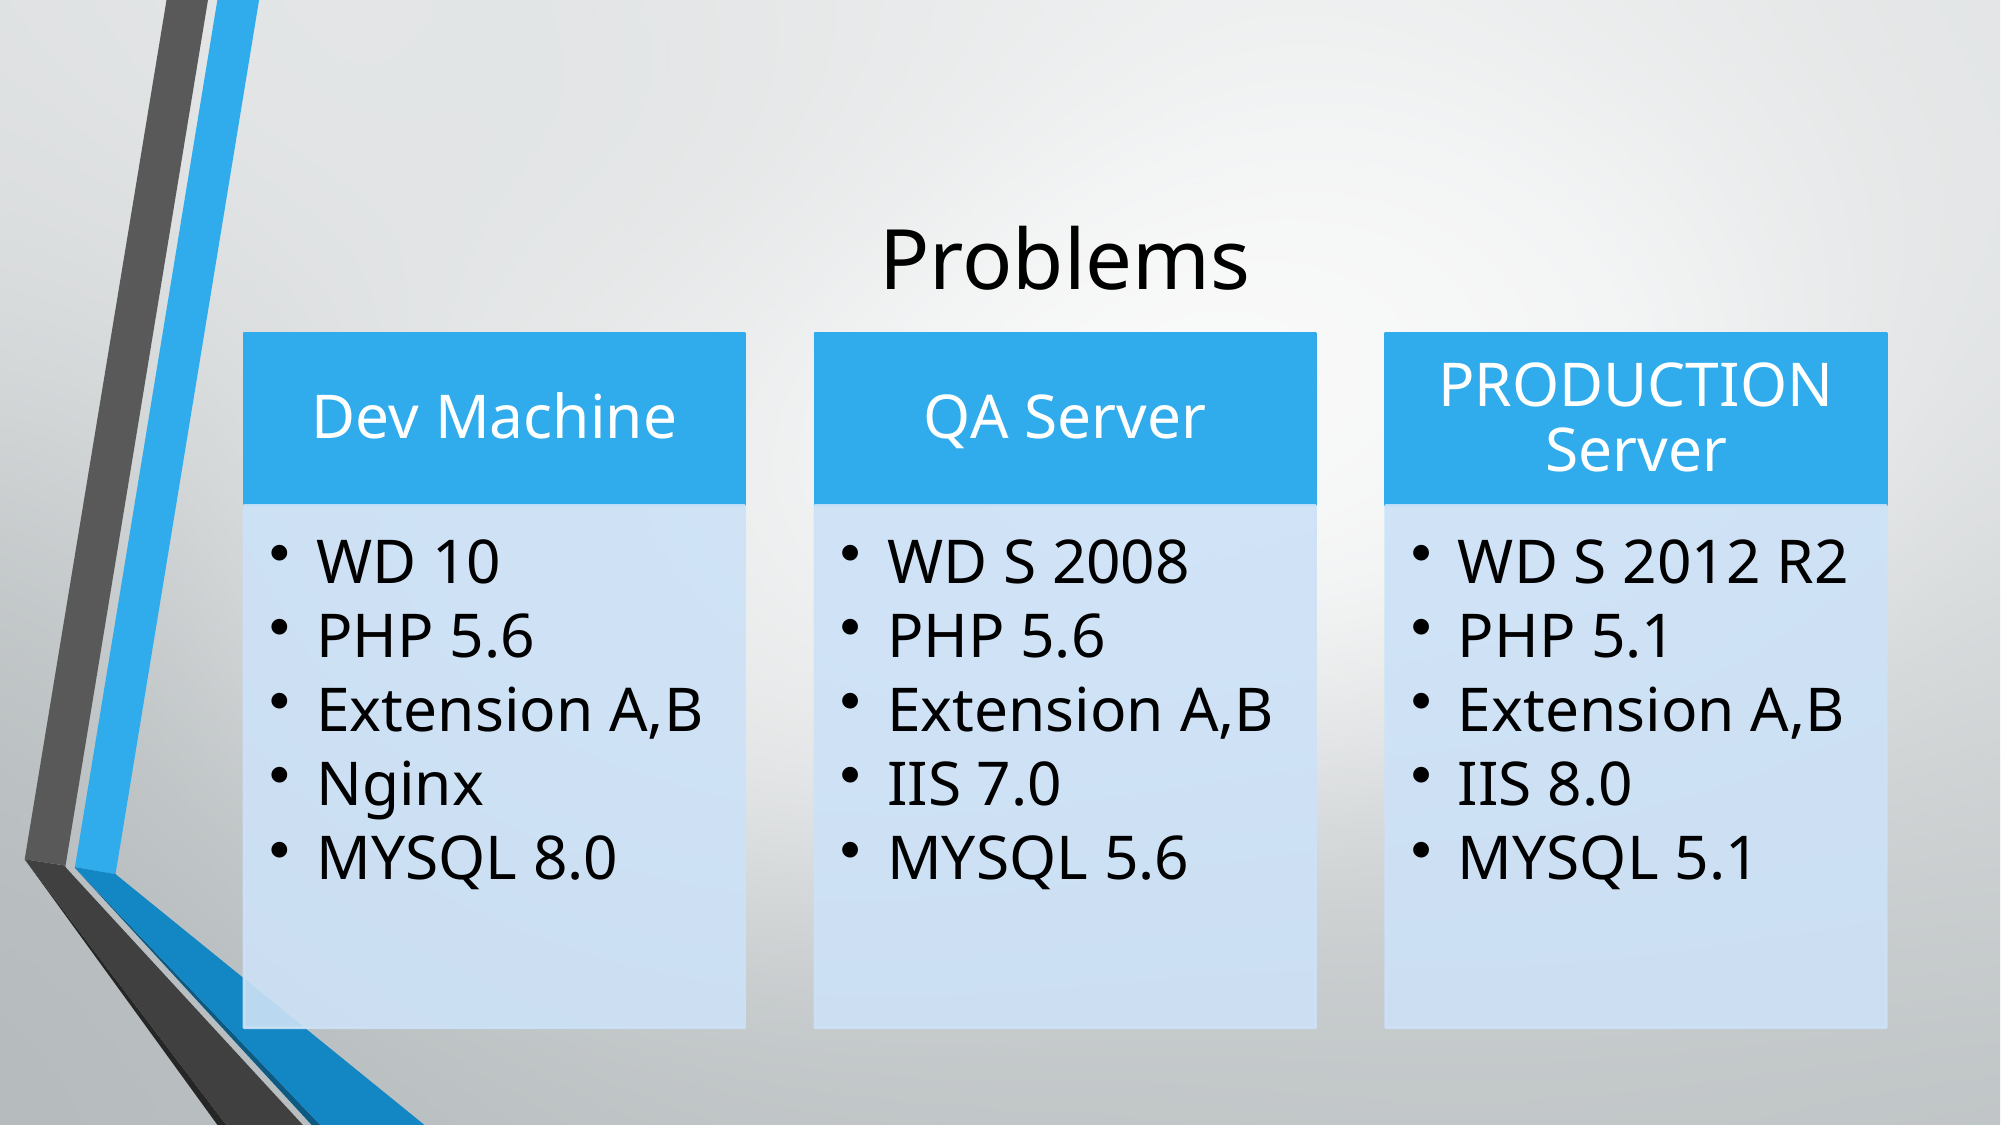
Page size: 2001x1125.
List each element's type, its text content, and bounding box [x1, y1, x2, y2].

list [243, 327, 1888, 1034]
title Problems [243, 112, 1887, 327]
